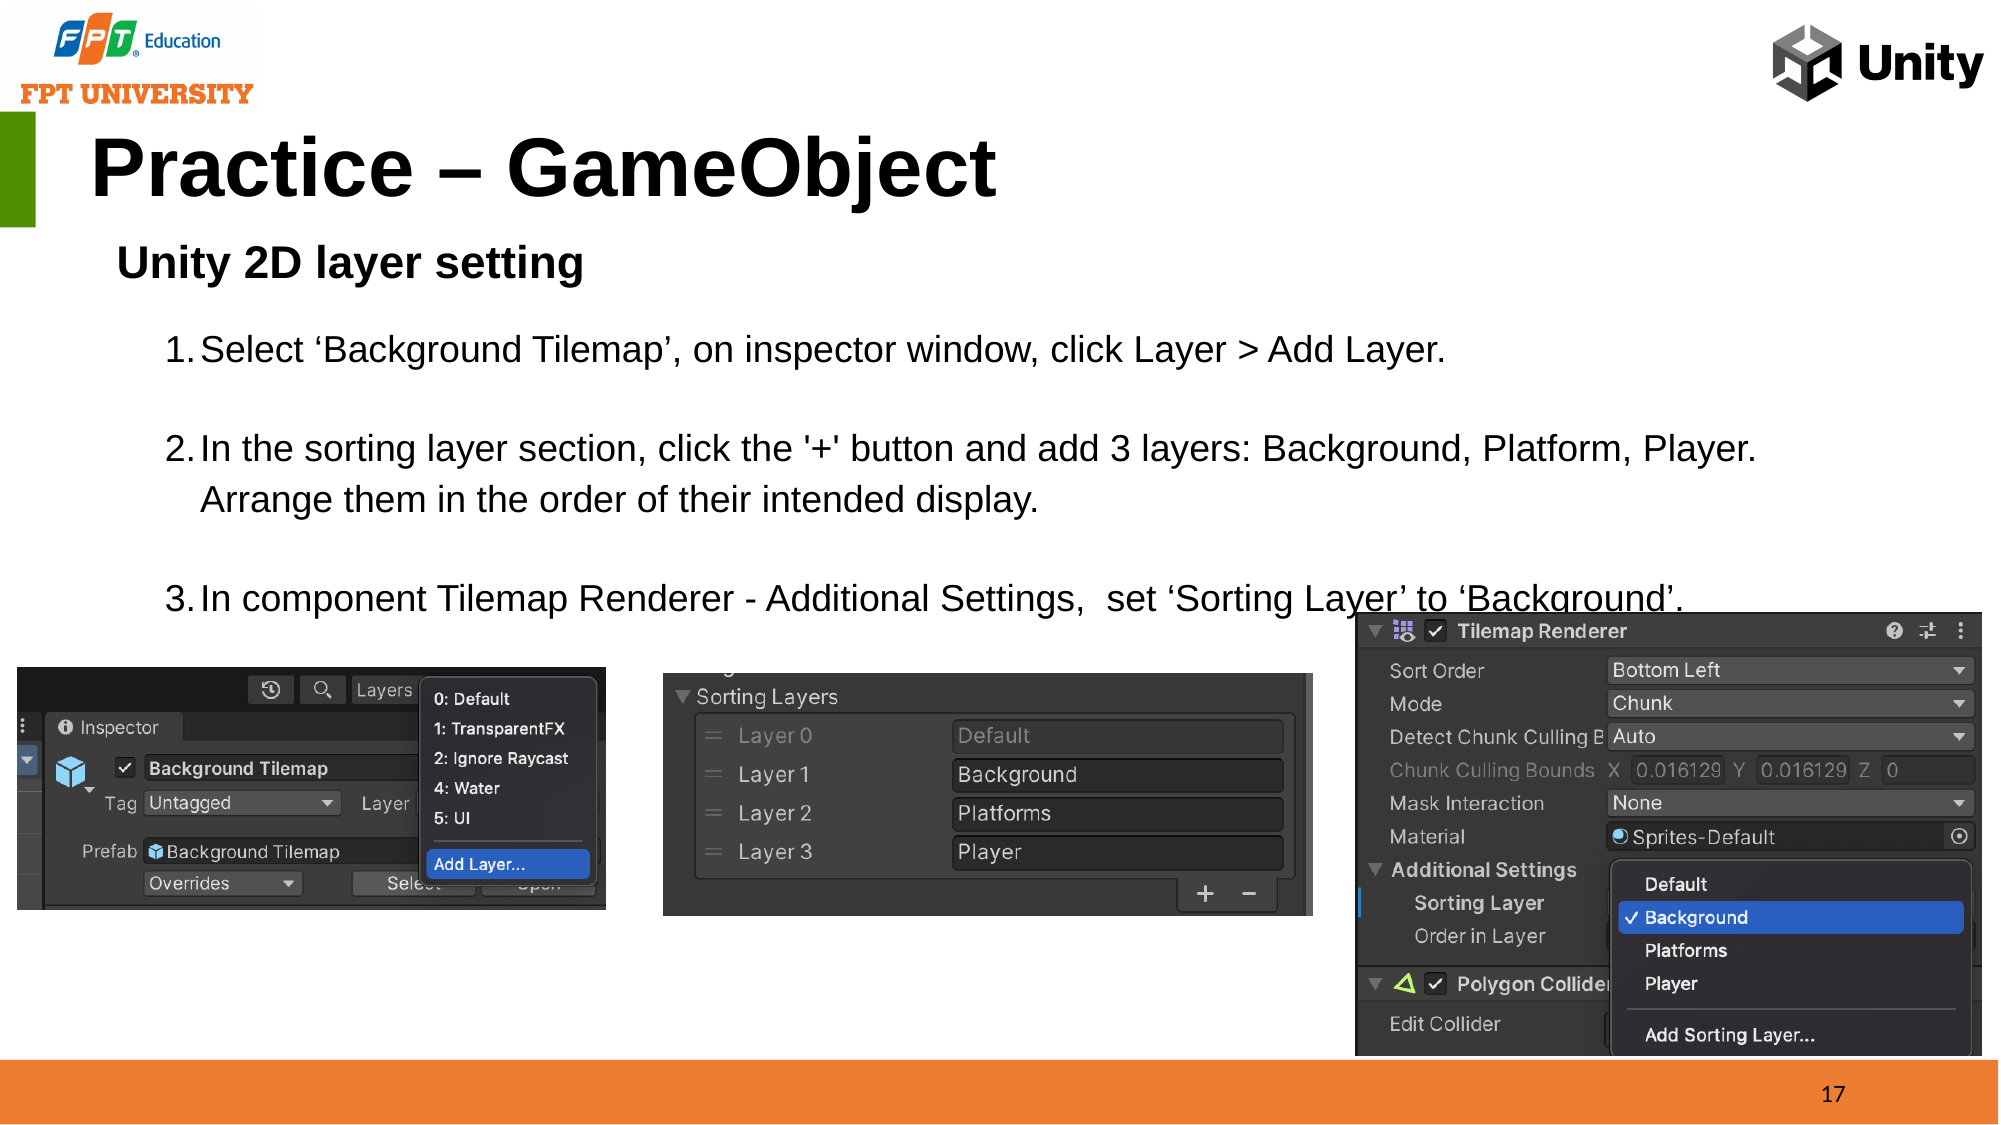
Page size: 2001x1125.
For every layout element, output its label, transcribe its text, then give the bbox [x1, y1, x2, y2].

picture [1765, 0, 1993, 127]
text_box Unity 2D layer setting [101, 228, 600, 291]
picture [17, 667, 606, 910]
picture [663, 673, 1313, 916]
picture [4, 4, 262, 109]
picture [1354, 612, 1982, 1056]
text_box Select ‘Background Tilemap’, on inspector window, click Layer > Add Layer. In the sorting layer section, click the '+' button and add 3 layers: Background, Platform, Player. Arrange them in the order of their intended display. In component Tilemap Renderer - Additional Settings, set ‘Sorting Layer’ to ‘Background’. [150, 310, 1913, 613]
slide_number 17 [1412, 1063, 1861, 1122]
text_box Practice – GameObject [37, 111, 1976, 228]
